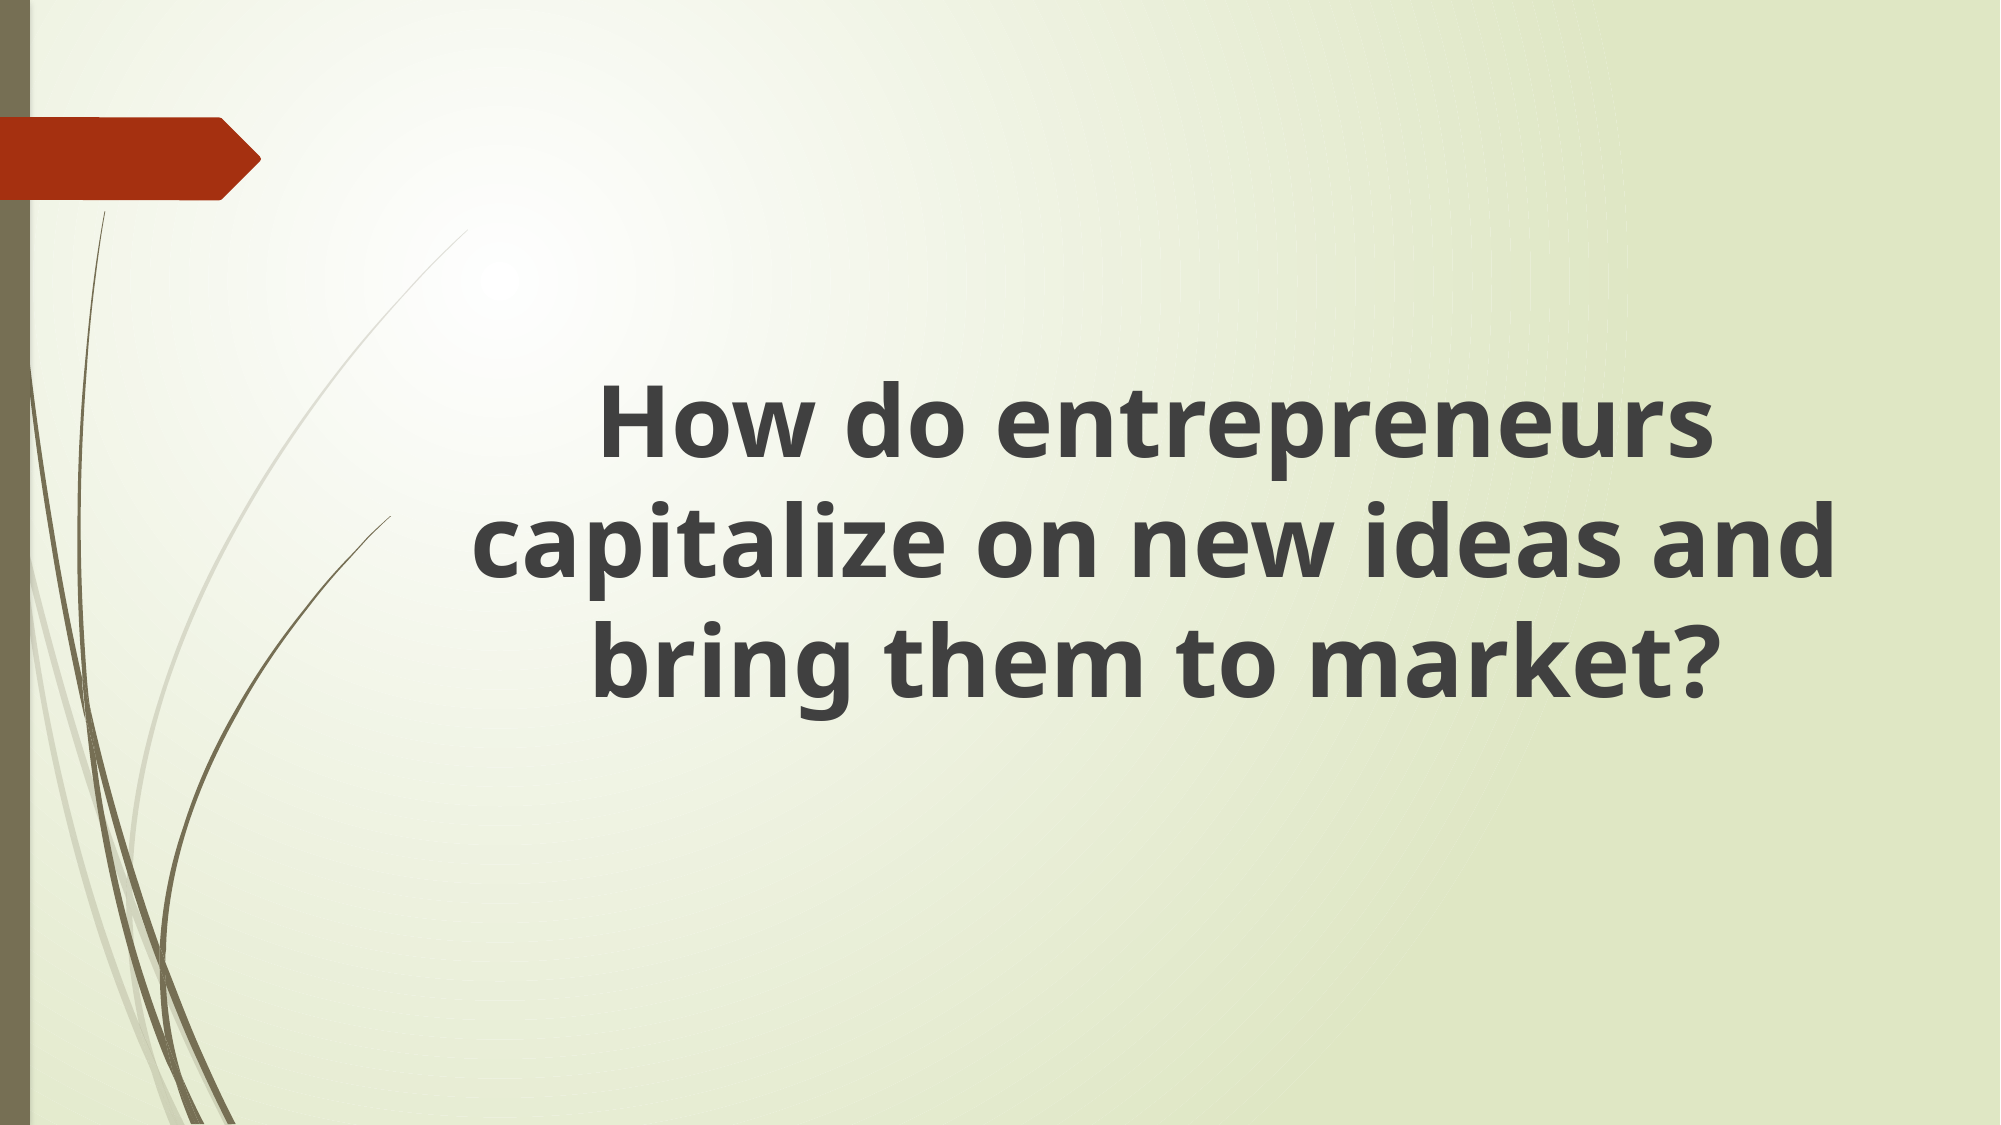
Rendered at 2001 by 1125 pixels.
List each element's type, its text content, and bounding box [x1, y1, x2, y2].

list How do entrepreneurs capitalize on new ideas and bring them to market? [424, 350, 1888, 970]
